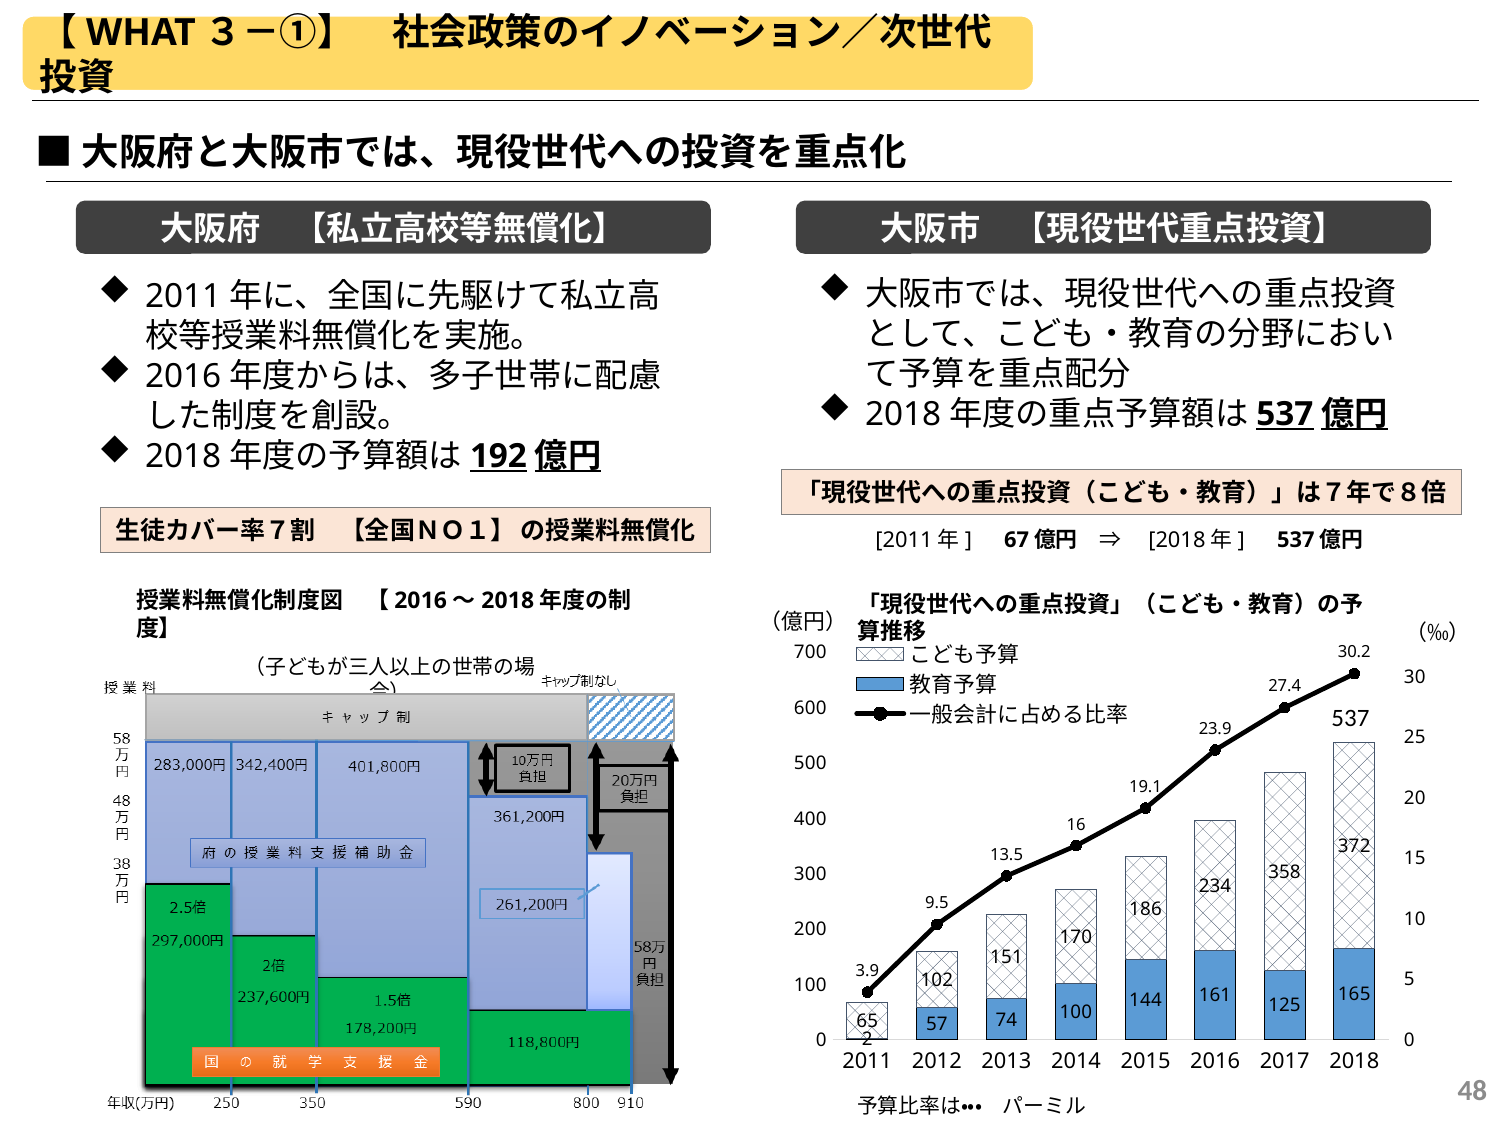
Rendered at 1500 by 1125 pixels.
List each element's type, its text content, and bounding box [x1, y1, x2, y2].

text_box 【WHAT３－①】 社会政策のイノベーション／次世代投資 [19, 13, 1037, 93]
text_box ■大阪府と大阪市では、現役世代への投資を重点化 [20, 120, 922, 181]
text_box 予算比率は・・・ パーミル [842, 1085, 1101, 1125]
text_box （億円） [745, 600, 862, 642]
slide_number 48 [1164, 1059, 1500, 1120]
text_box 授業料無償化制度図 【2016～2018年度の制度】 [121, 578, 666, 649]
text_box 大阪市では、現役世代への重点投資として、こども・教育の分野において予算を重点配分 2018年度の重点予算額は537億円 [803, 264, 1417, 440]
text_box 「現役世代への重点投資（こども・教育）」は７年で８倍 [781, 469, 1462, 515]
text_box [2011年] 67億円 ⇒ [2018年] 537億円 [860, 518, 1378, 560]
text_box 2011年に、全国に先駆けて私立高校等授業料無償化を実施。 2016年度からは、多子世帯に配慮した制度を創設。 2018年度の予算額は192億円 [83, 266, 697, 482]
text_box 生徒カバー率７割 【全国ＮＯ１】 の授業料無償化 [100, 507, 711, 553]
text_box 大阪市 【現役世代重点投資】 [794, 199, 1432, 255]
picture [91, 666, 688, 1120]
text_box 大阪府 【私立高校等無償化】 [74, 199, 712, 255]
text_box （子どもが三人以上の世帯の場合） [215, 649, 565, 666]
text_box （‰） [1390, 611, 1486, 653]
chart [780, 629, 1440, 1085]
text_box 「現役世代への重点投資」（こども・教育）の予算推移 [842, 582, 1390, 629]
